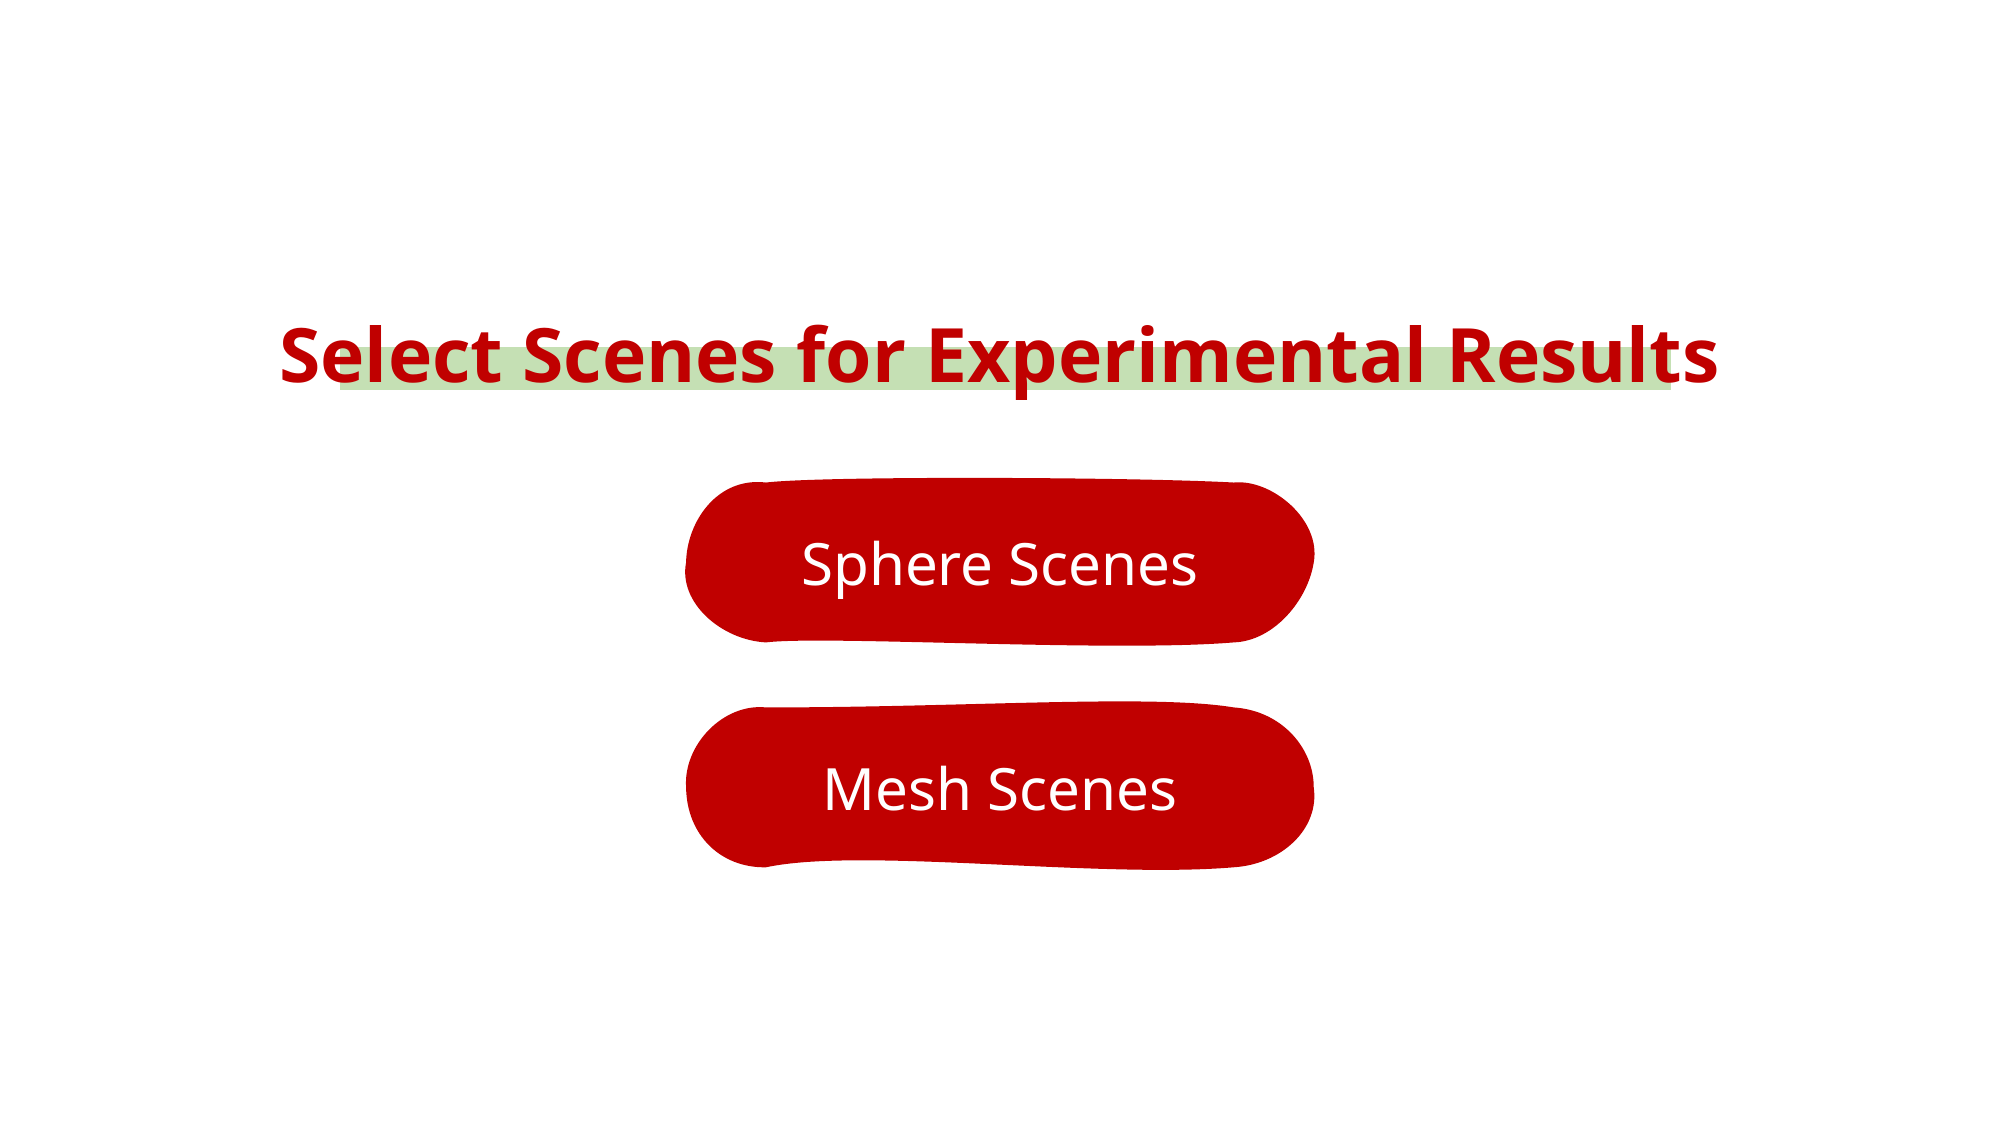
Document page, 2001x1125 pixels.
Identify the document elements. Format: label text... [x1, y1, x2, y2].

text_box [321, 299, 1679, 406]
text_box Mesh Scenes [685, 701, 1315, 870]
text_box Sphere Scenes [685, 474, 1315, 658]
